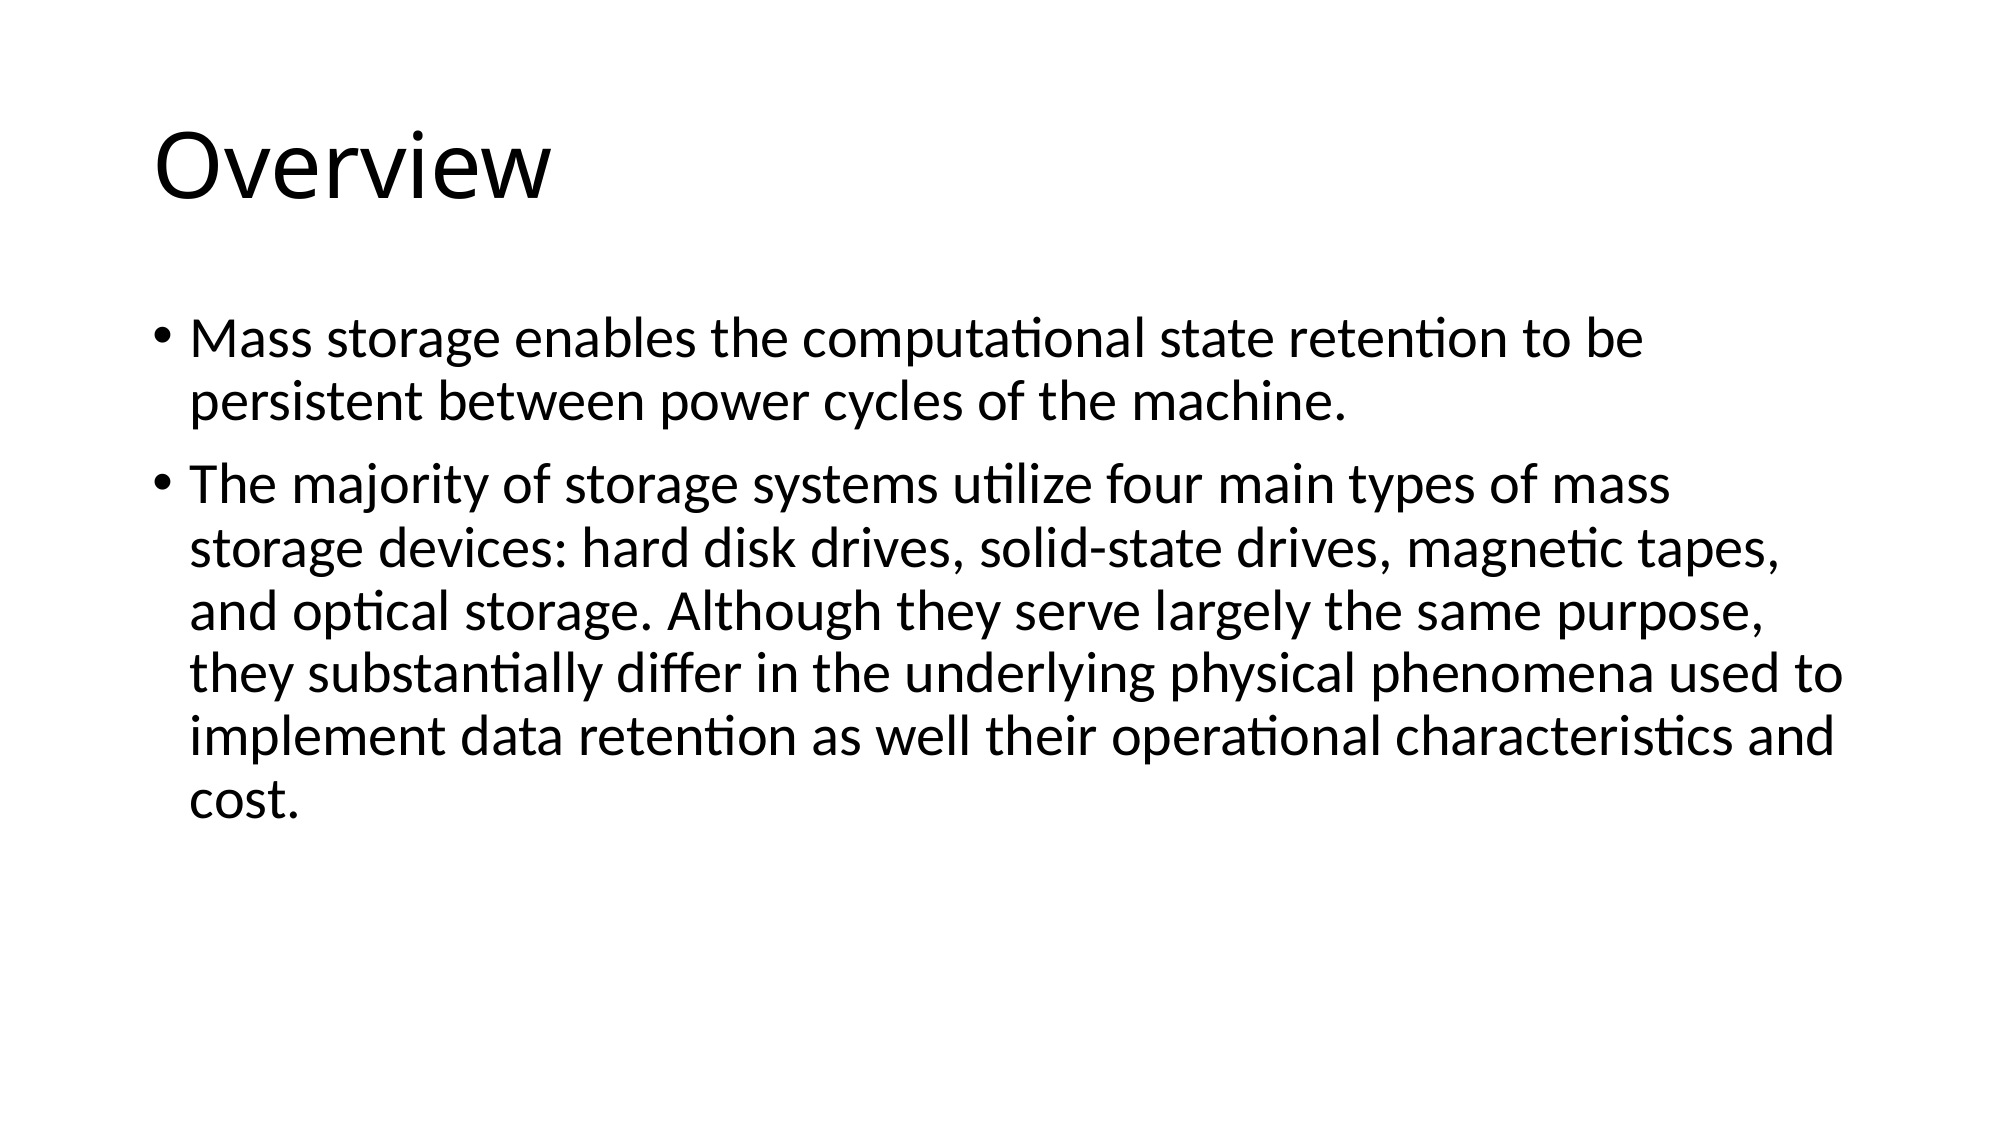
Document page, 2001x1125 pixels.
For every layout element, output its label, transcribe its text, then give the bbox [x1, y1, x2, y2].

list Mass storage enables the computational state retention to be persistent between power cycles of the machine. The majority of storage systems utilize four main types of mass storage devices: hard disk drives, solid-state drives, magnetic tapes, and optical storage. Although they serve largely the same purpose, they substantially differ in the underlying physical phenomena used to implement data retention as well their operational characteristics and cost. [137, 299, 1863, 1014]
title Overview [137, 59, 1863, 278]
